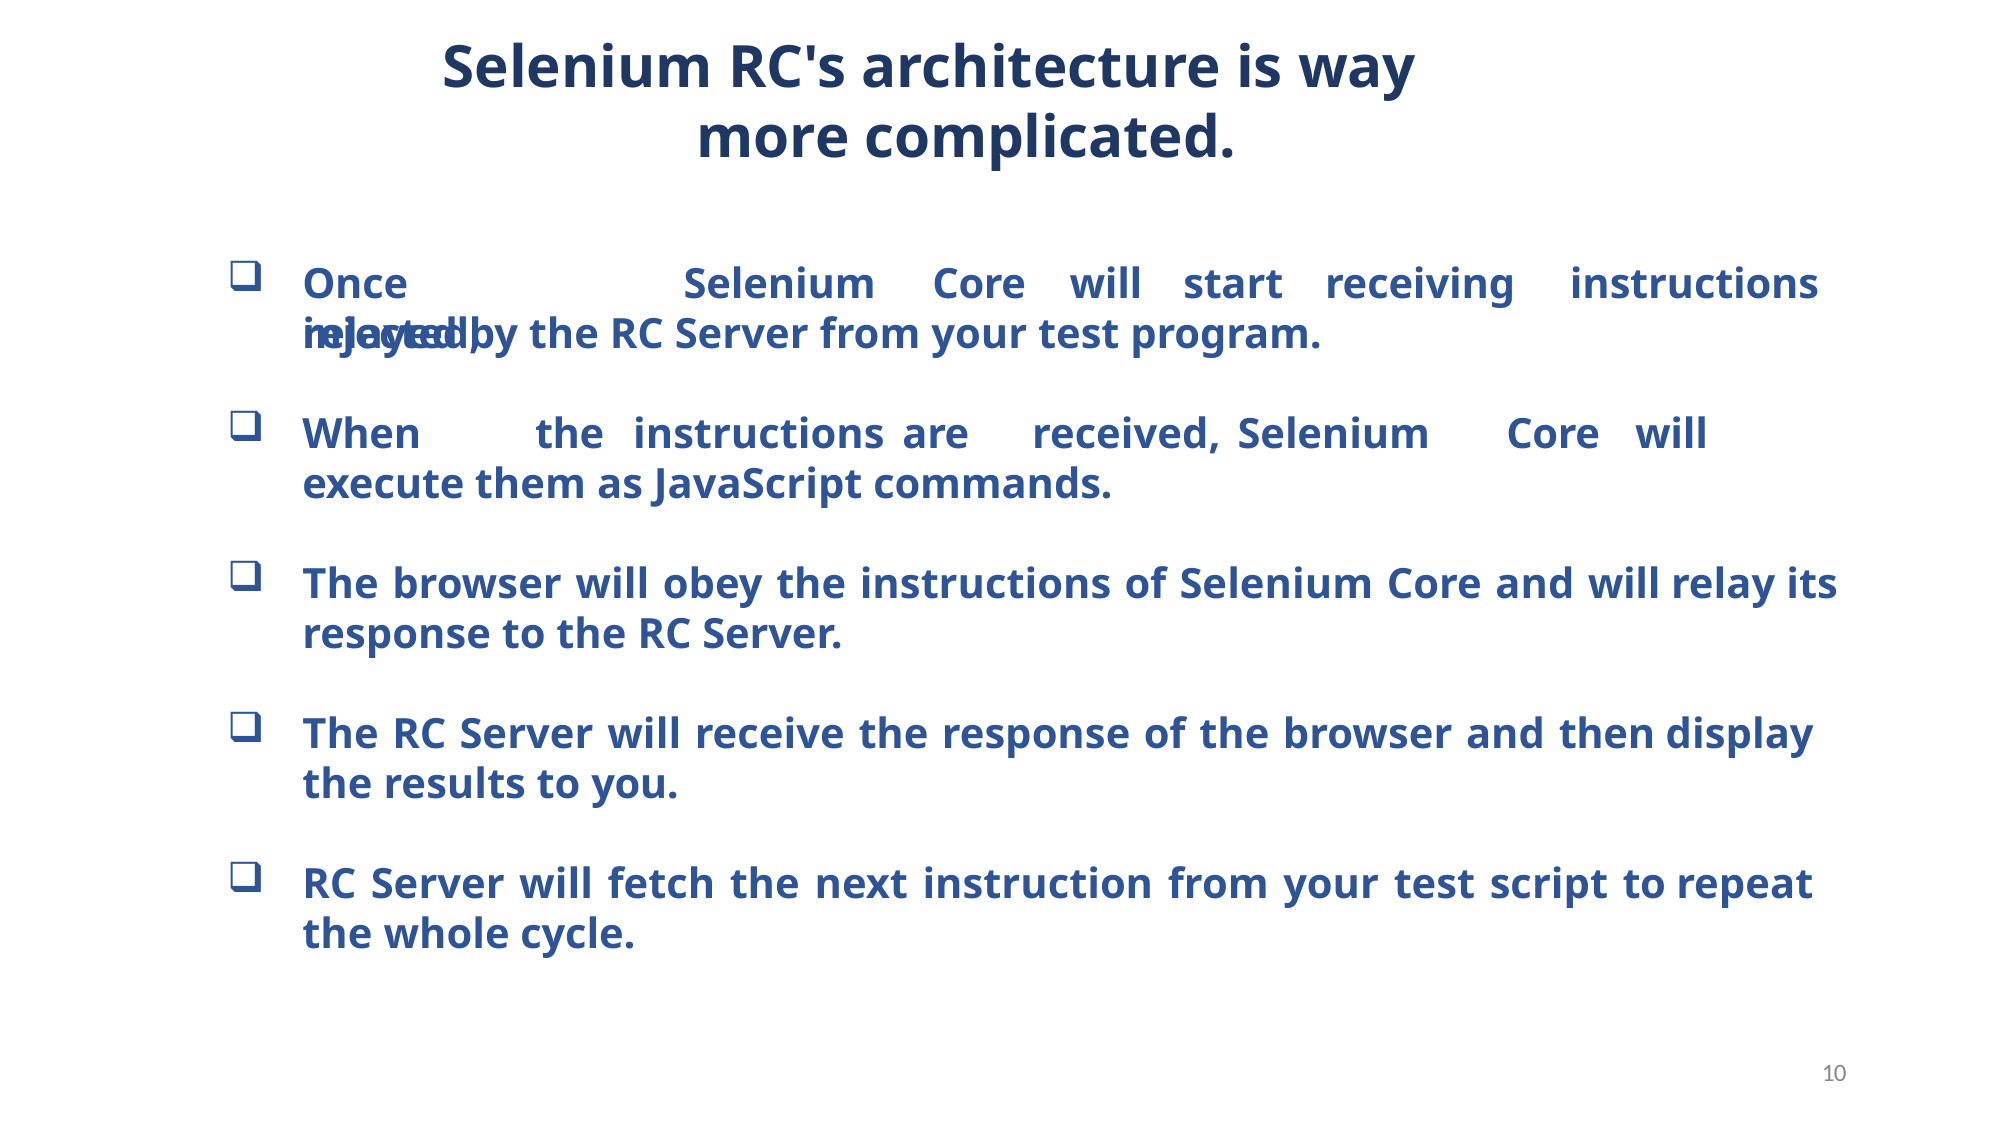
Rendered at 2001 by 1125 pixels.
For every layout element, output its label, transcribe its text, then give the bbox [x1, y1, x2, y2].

slide_number 10 [1819, 1060, 1856, 1125]
text_box Selenium Core will start receiving instructions [681, 254, 1850, 304]
text_box relayed by the RC Server from your test program. When the instructions are received, Selenium Core will execute them as JavaScript commands. The browser will obey the instructions of Selenium Core and will relay its response to the RC Server. The RC Server will receive the response of the browser and then display the results to you. RC Server will fetch the next instruction from your test script to repeat the whole cycle. [225, 304, 1850, 958]
title Selenium RC's architecture is way more complicated. [440, 27, 1559, 218]
text_box Once injected, [225, 254, 656, 304]
